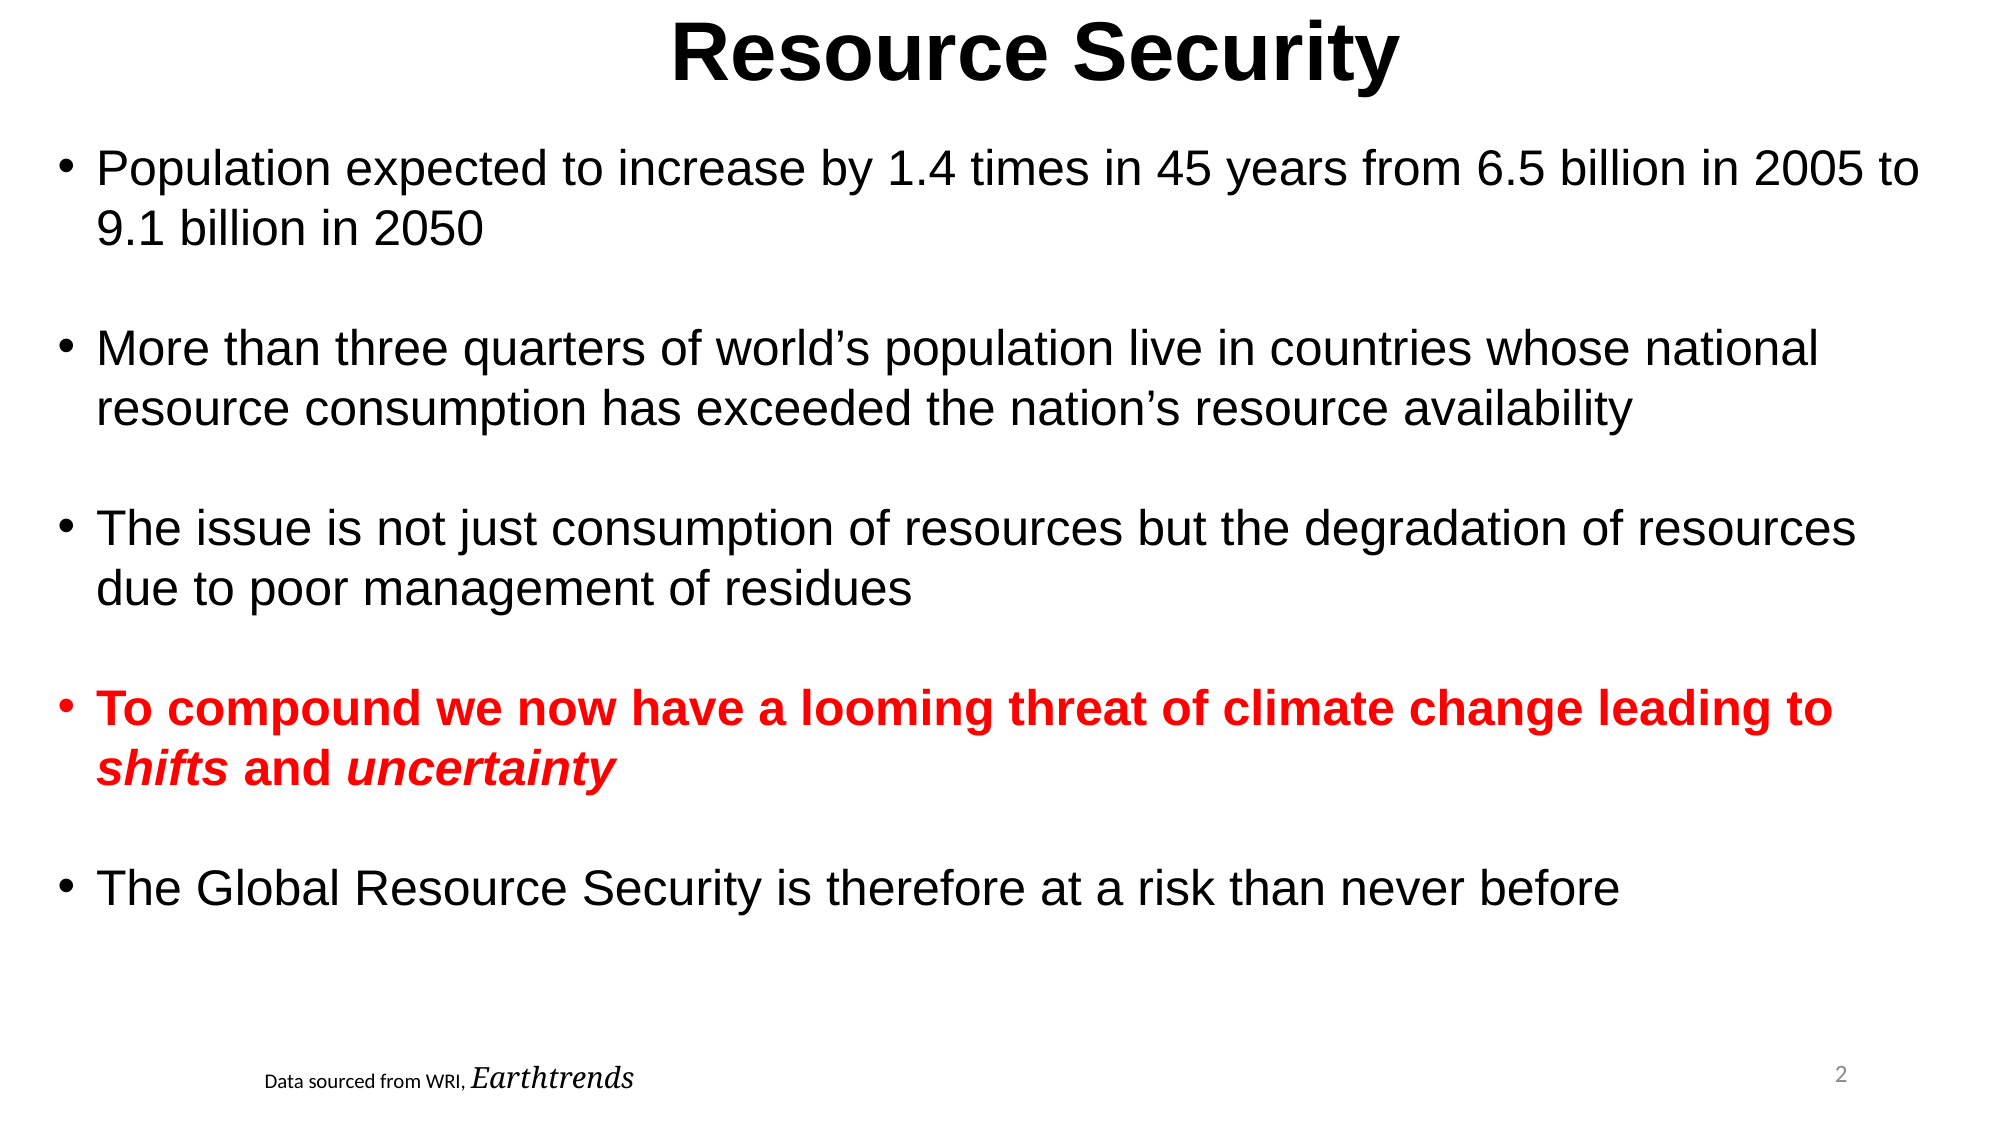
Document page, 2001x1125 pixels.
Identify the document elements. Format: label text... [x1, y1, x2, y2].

text_box Population expected to increase by 1.4 times in 45 years from 6.5 billion in 2005 to 9.1 billion in 2050 More than three quarters of world’s population live in countries whose national resource consumption has exceeded the nation’s resource availability The issue is not just consumption of resources but the degradation of resources due to poor management of residues To compound we now have a looming threat of climate change leading to shifts and uncertainty The Global Resource Security is therefore at a risk than never before [42, 128, 1944, 983]
slide_number 2 [1412, 1042, 1863, 1103]
text_box Data sourced from WRI, Earthtrends [249, 1052, 854, 1102]
title Resource Security [655, 1, 2000, 107]
